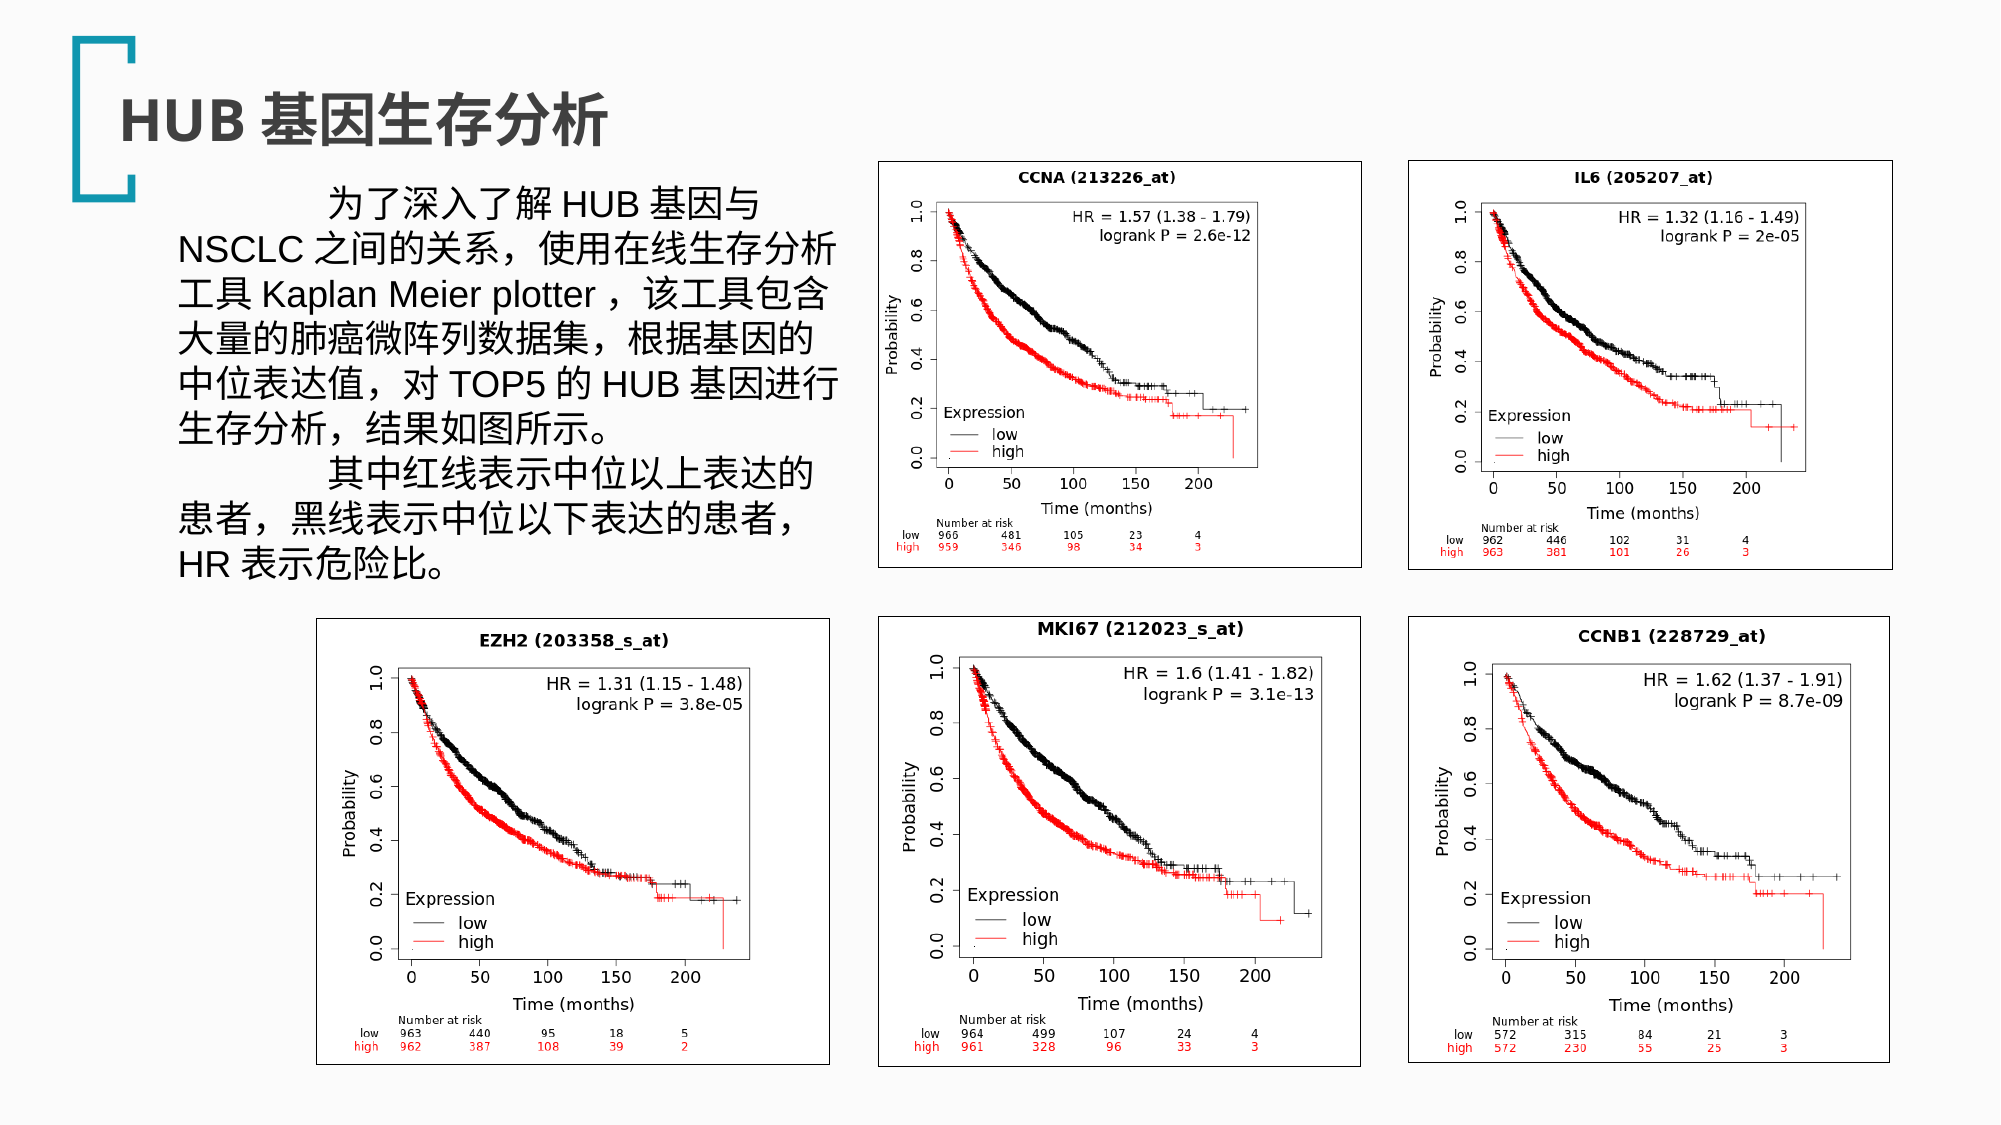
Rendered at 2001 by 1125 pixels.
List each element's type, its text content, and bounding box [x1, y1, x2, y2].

picture [878, 616, 1361, 1067]
picture [316, 618, 830, 1065]
picture [1408, 160, 1893, 570]
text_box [72, 35, 745, 203]
picture [878, 161, 1362, 569]
picture [1408, 616, 1890, 1063]
text_box 为了深入了解HUB基因与NSCLC之间的关系，使用在线生存分析工具Kaplan Meier plotter，该工具包含大量的肺癌微阵列数据集，根据基因的中位表达值，对TOP5的HUB基因进行生存分析，结果如图所示。 其中红线表示中位以上表达的患者，黑线表示中位以下表达的患者，HR表示危险比。 [162, 172, 855, 593]
